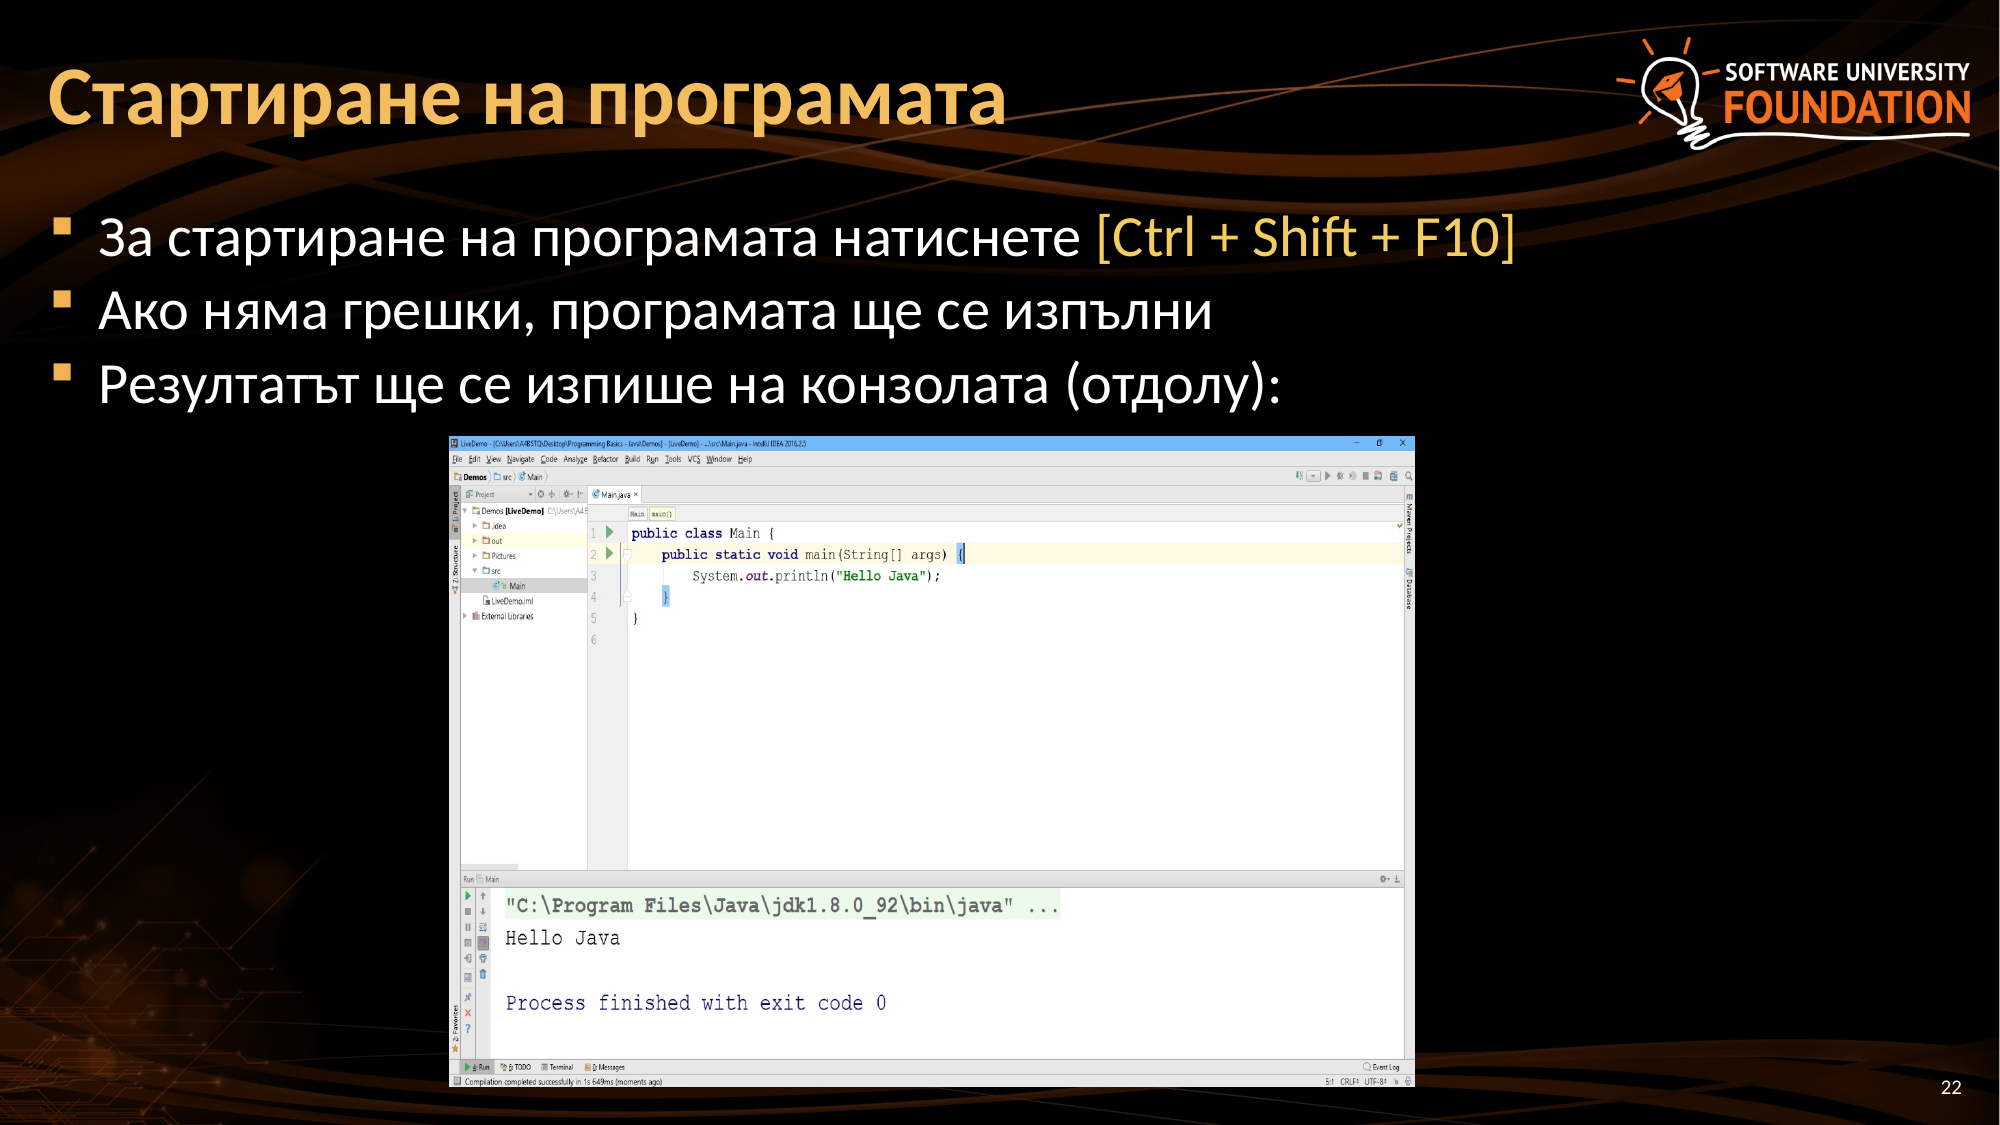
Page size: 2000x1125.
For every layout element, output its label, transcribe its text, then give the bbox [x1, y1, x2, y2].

title Стартиране на програмата [30, 6, 1602, 189]
list За стартиране на програмата натиснете [Ctrl + Shift + F10] Ако няма грешки, програмата ще се изпълни Резултатът ще се изпише на конзолата (отдолу): [31, 188, 1968, 425]
slide_number 22 [1897, 1070, 1968, 1103]
picture [0, 0, 2000, 1125]
